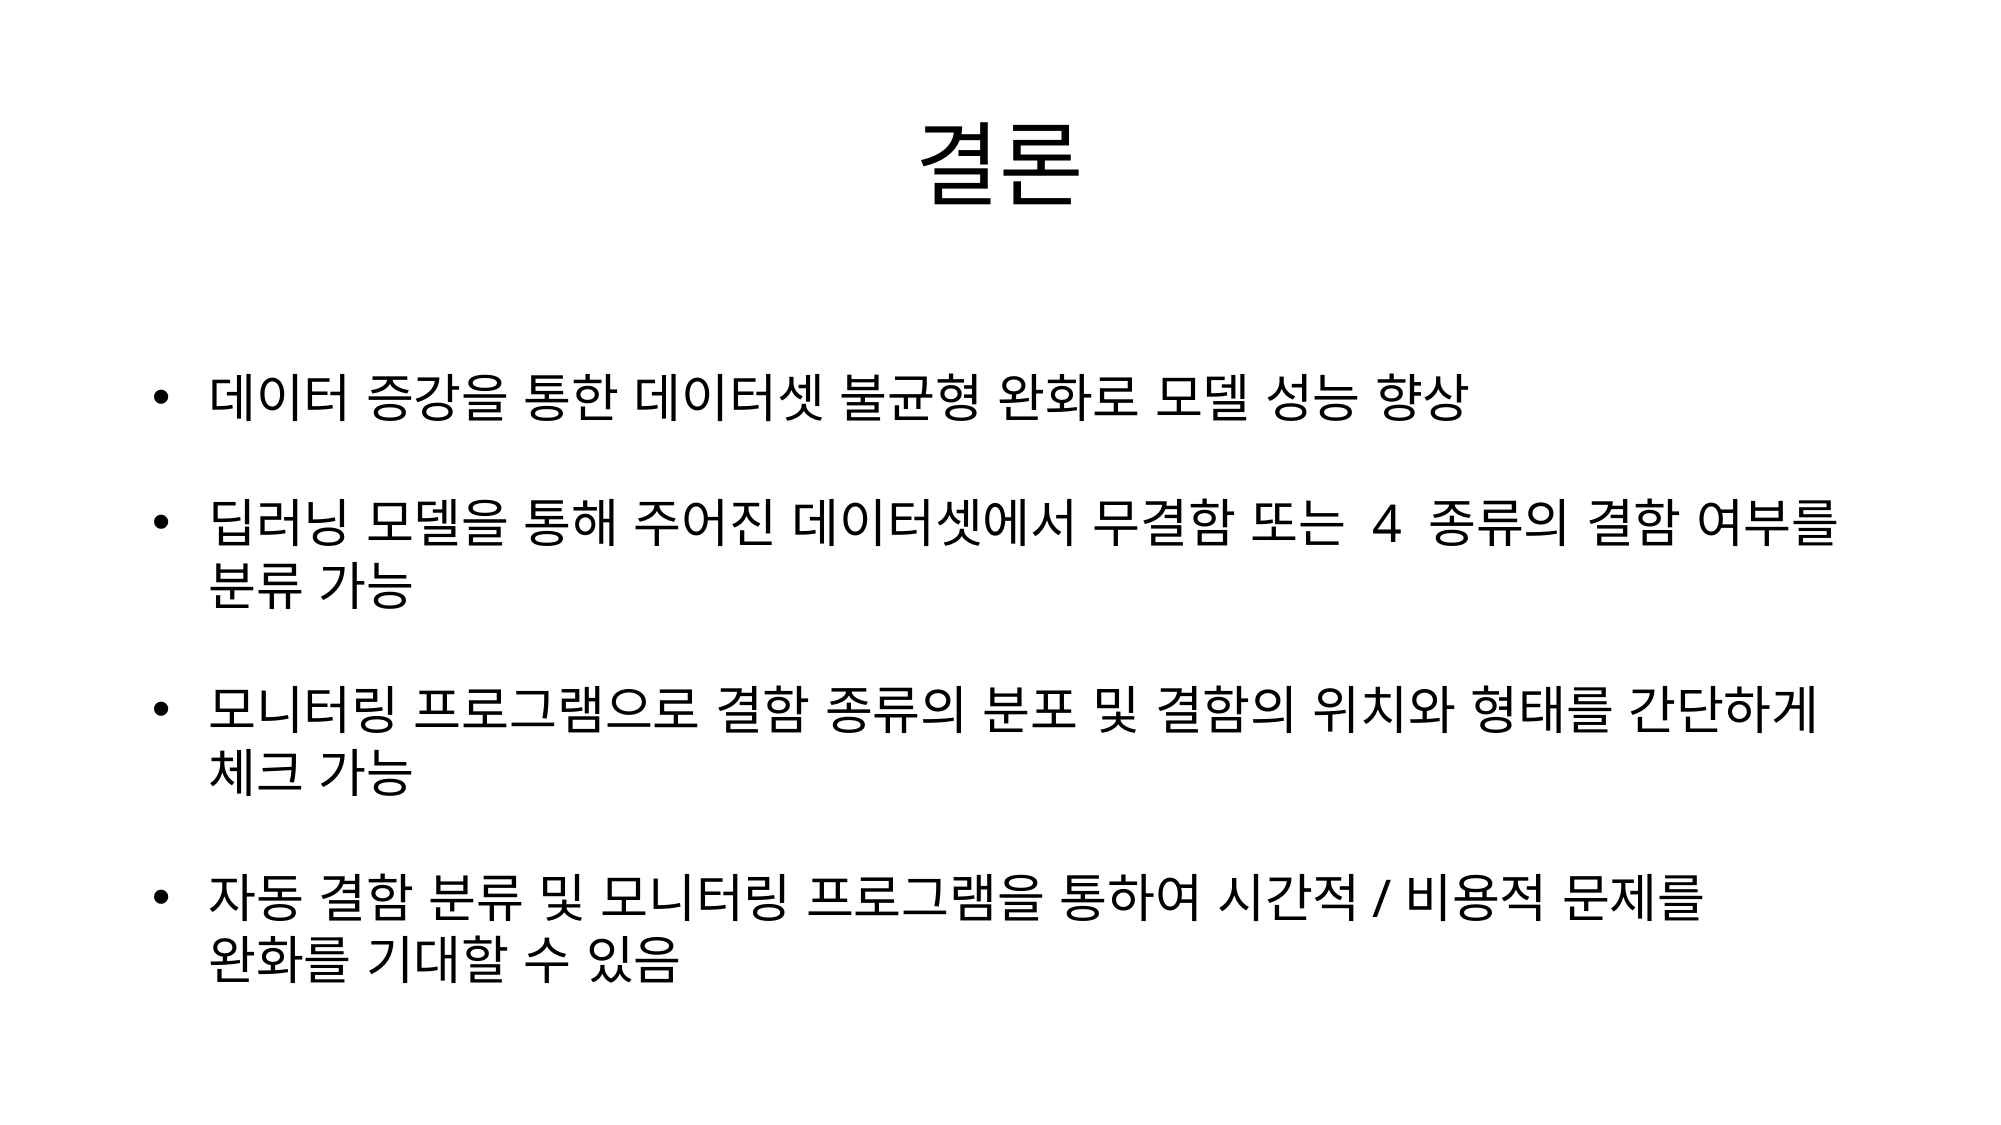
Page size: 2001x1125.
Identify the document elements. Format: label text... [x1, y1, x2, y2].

title 결론 [137, 59, 1863, 278]
text_box 데이터 증강을 통한 데이터셋 불균형 완화로 모델 성능 향상 딥러닝 모델을 통해 주어진 데이터셋에서 무결함 또는 4 종류의 결함 여부를 분류 가능 모니터링 프로그램으로 결함 종류의 분포 및 결함의 위치와 형태를 간단하게 체크 가능 자동 결함 분류 및 모니터링 프로그램을 통하여 시간적/비용적 문제를 완화를 기대할 수 있음 [137, 358, 1863, 998]
